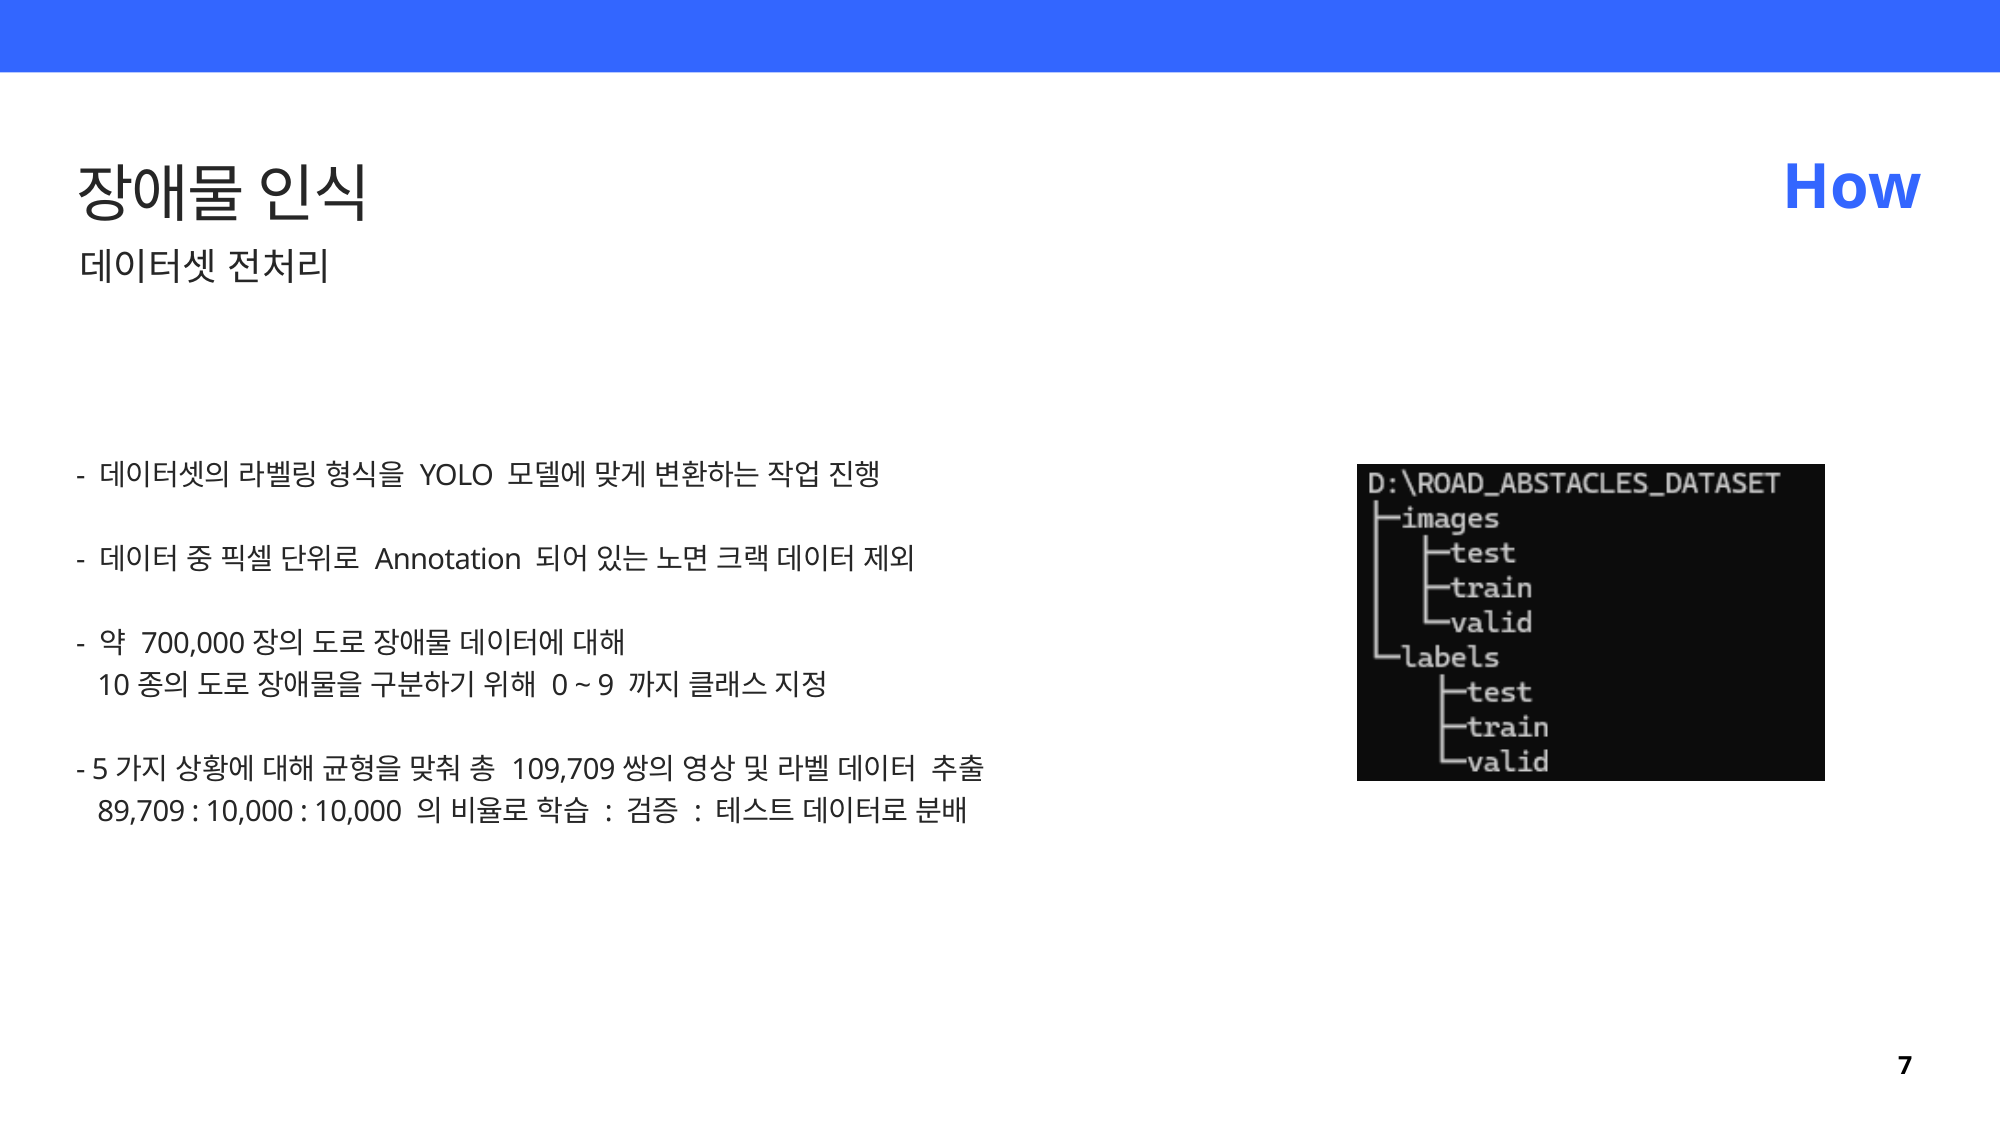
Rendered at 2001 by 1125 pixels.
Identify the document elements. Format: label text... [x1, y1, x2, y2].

text_box 데이터셋 전처리 [64, 226, 408, 347]
text_box 7 [1514, 1019, 1927, 1107]
text_box How [1386, 124, 1937, 235]
picture [1357, 464, 1825, 782]
text_box 장애물 인식 [61, 139, 771, 235]
text_box - 데이터셋의 라벨링 형식을 YOLO 모델에 맞게 변환하는 작업 진행 - 데이터 중 픽셀 단위로 Annotation 되어 있는 노면 크랙 데이터 제외 - 약 700,000장의 도로 장애물 데이터에 대해 10종의 도로 장애물을 구분하기 위해 0 ~ 9 까지 클래스 지정 - 5가지 상황에 대해 균형을 맞춰 총 109,709쌍의 영상 및 라벨 데이터 추출 89,709 : 10,000 : 10,000 의 비율로 학습 : 검증 : 테스트 데이터로 분배 [61, 442, 404, 563]
